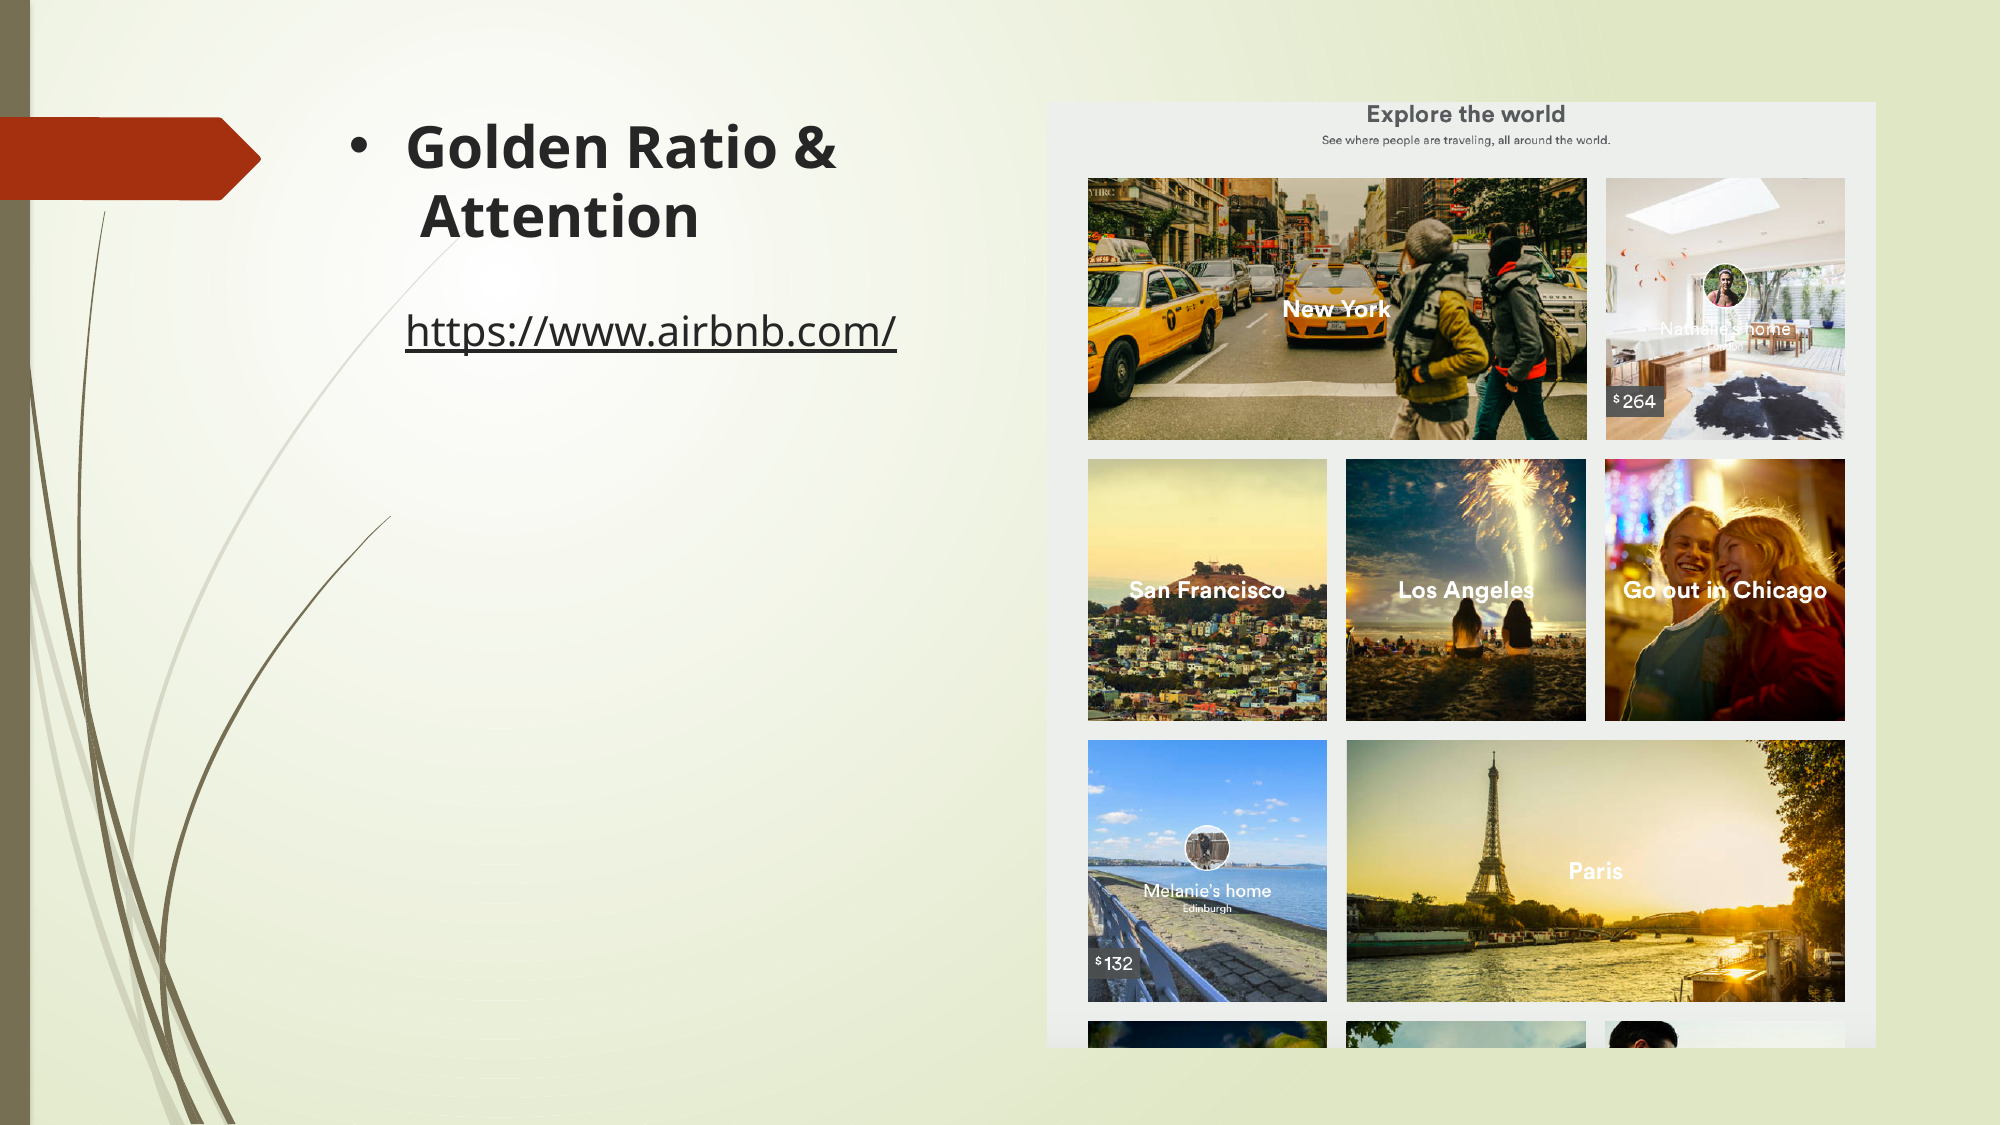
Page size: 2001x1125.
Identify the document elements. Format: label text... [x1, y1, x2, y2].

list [1047, 102, 1876, 1048]
title Golden Ratio & Attention https://www.airbnb.com/ [333, 102, 1047, 741]
